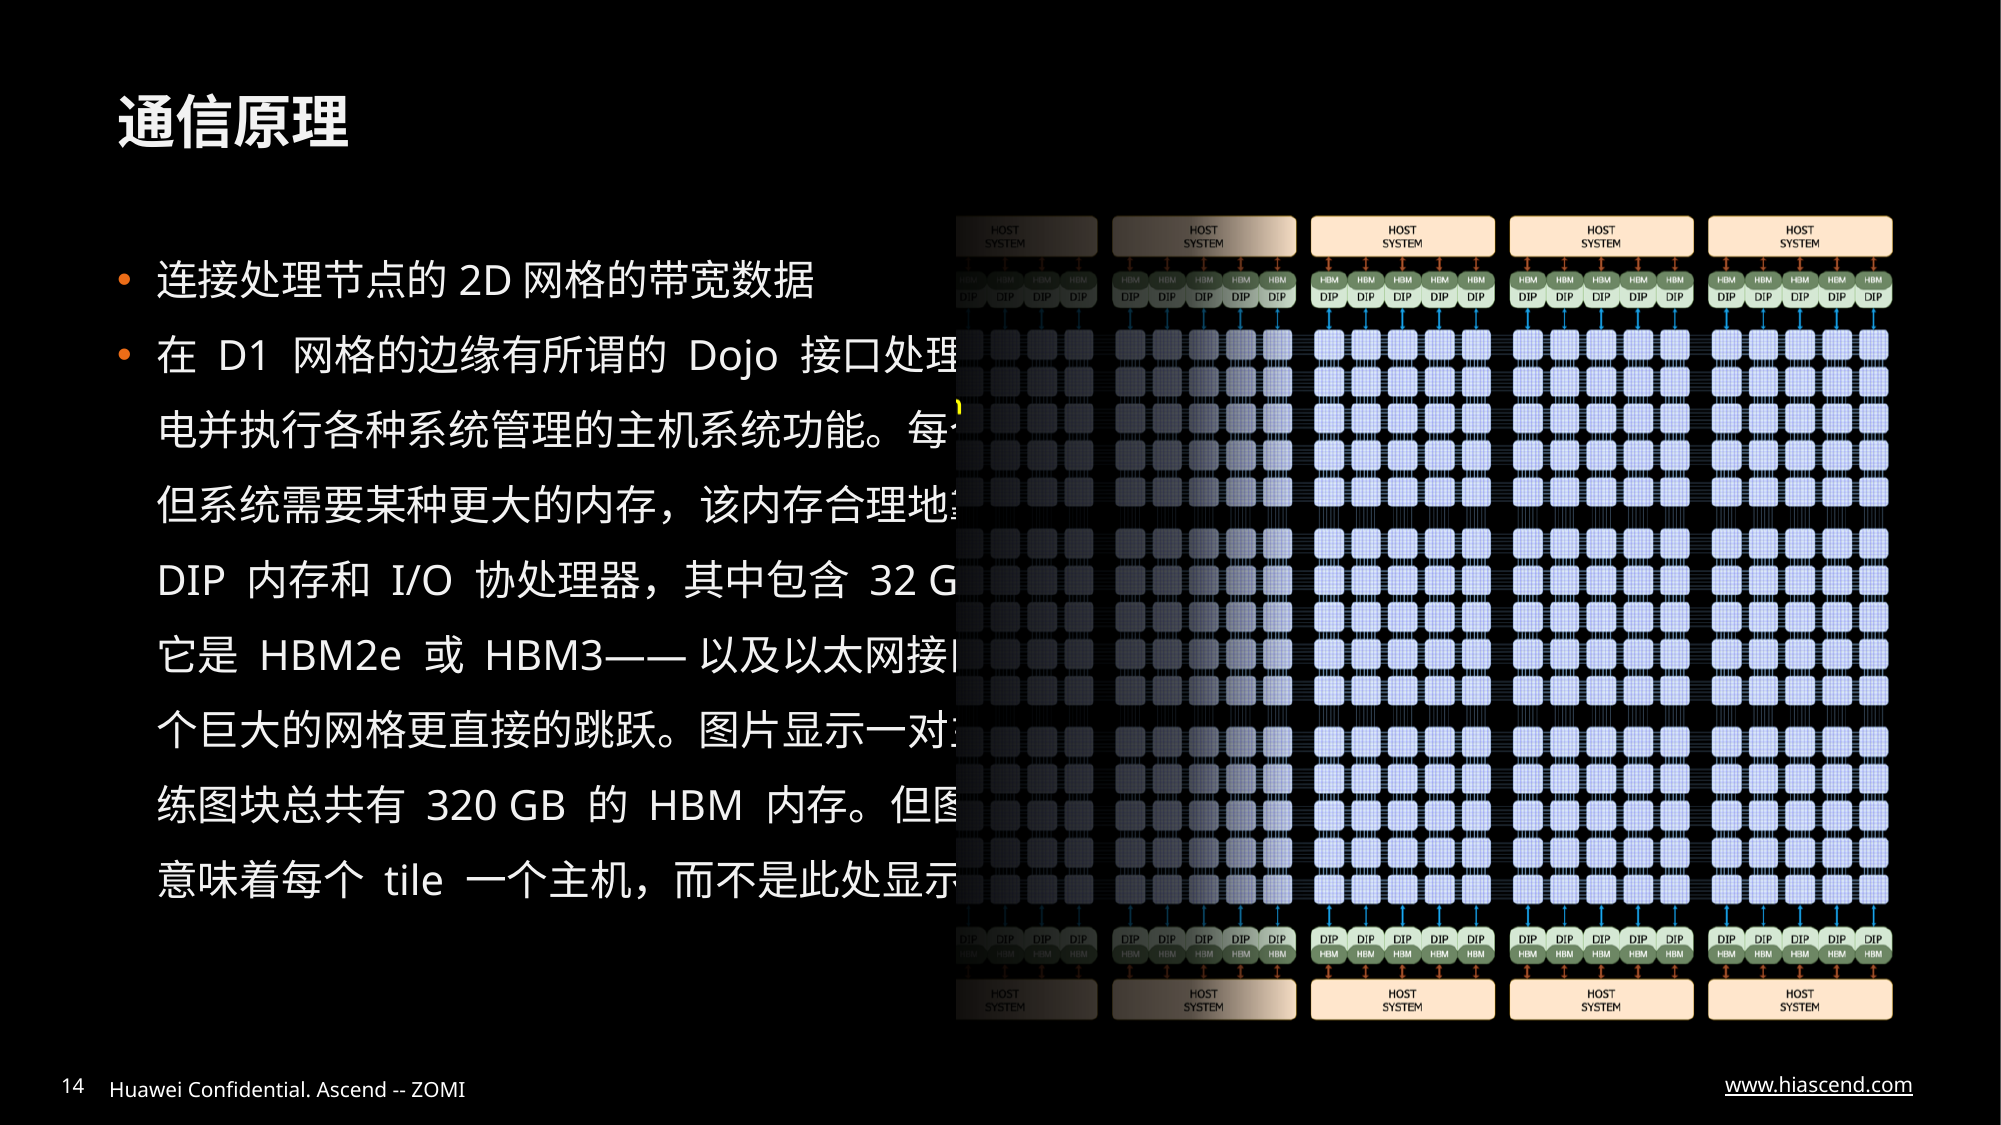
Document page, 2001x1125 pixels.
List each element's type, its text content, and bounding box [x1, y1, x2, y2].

picture [956, 205, 1907, 1053]
list 连接处理节点的2D网格的带宽数据 在 D1 网格的边缘有所谓的 Dojo 接口处理器或 DIP，它们连接到 D1 网格以及为 DIP 供电并执行各种系统管理的主机系统功能。每个训练tile总共有 11 GB 的私有 SRAM 主内存，但系统需要某种更大的内存，该内存合理地靠近网格。在这种情况下，Tesla 选择创建一个 DIP 内存和 I/O 协处理器，其中包含 32 GB 共享 HBM 内存——我们还不知道是哪种，但它是 HBM2e 或 HBM3——以及以太网接口到外部世界以及在tile和核心之间进行比通过这个巨大的网格更直接的跳跃。图片显示一对主机安装了十个这样的 DIP，每组三个 Dojo 训练图块总共有 320 GB 的 HBM 内存。但图表上的措辞表明，每个 tile 分配了 160 GB，这意味着每个 tile 一个主机，而不是此处显示的三个 tile 两个主机。 [102, 221, 956, 1049]
title 通信原理 [102, 76, 1901, 173]
